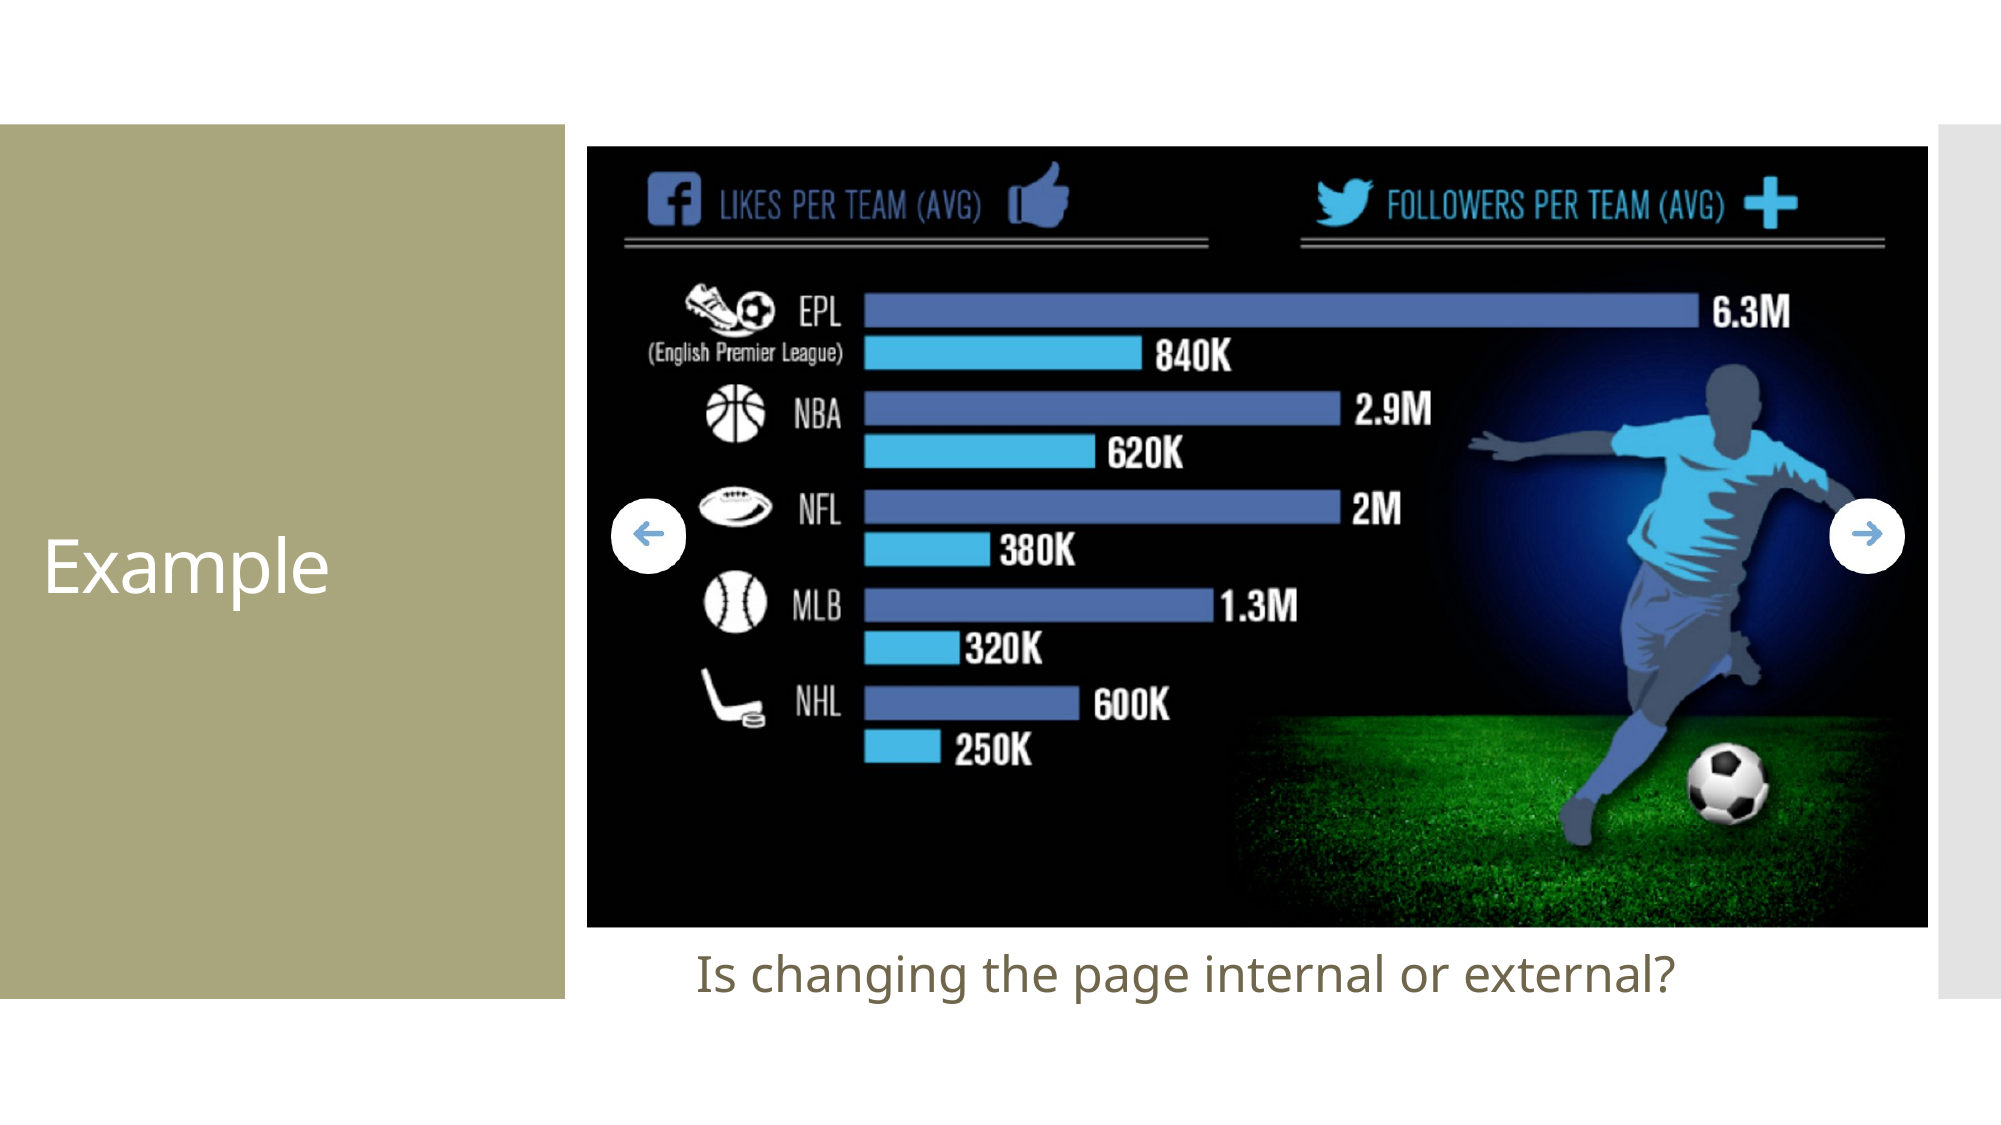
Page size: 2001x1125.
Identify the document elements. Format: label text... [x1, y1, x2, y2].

picture [587, 146, 1928, 928]
text_box Is changing the page internal or external? [694, 940, 1813, 1003]
title Example [39, 467, 523, 658]
